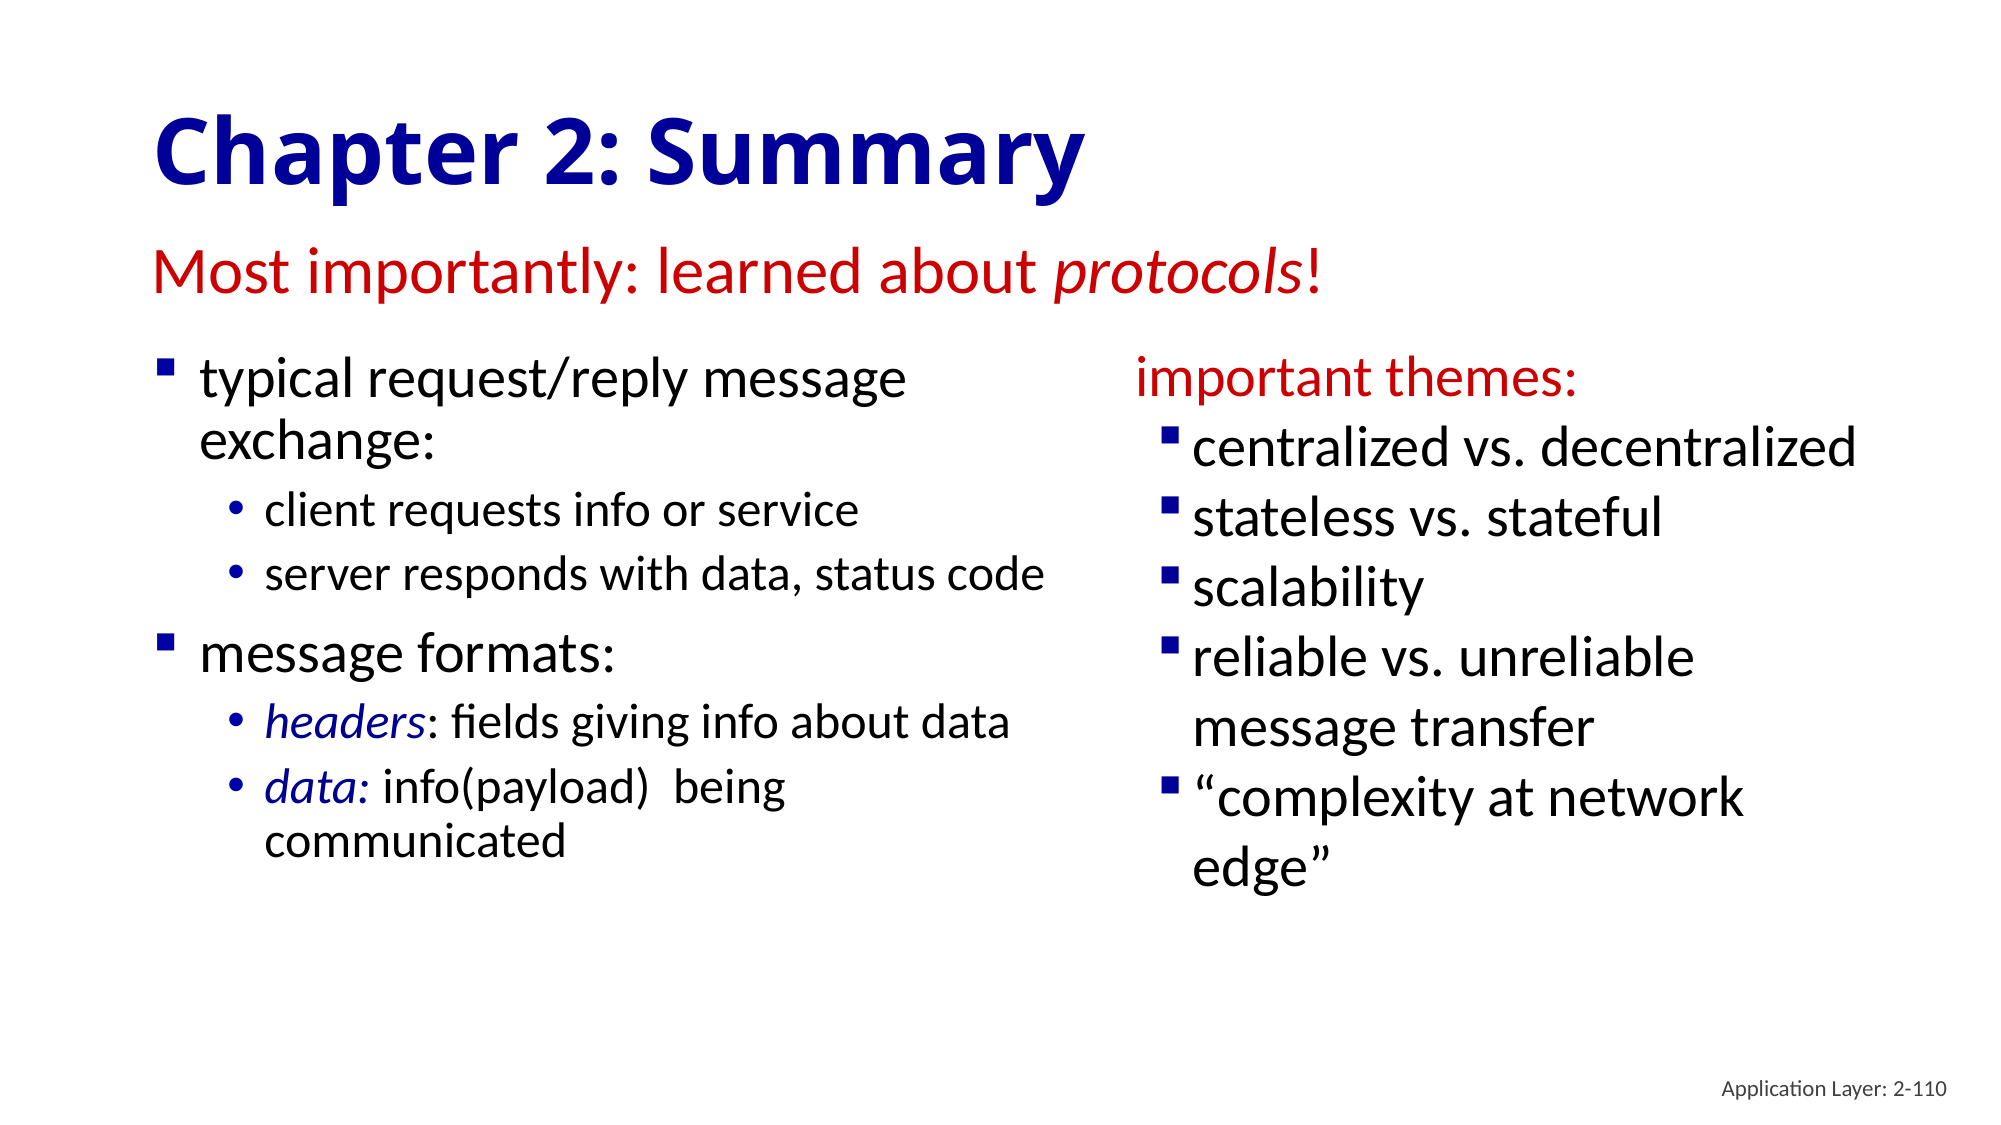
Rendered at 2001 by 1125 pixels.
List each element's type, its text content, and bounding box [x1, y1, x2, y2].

text_box Most importantly: learned about protocols! [115, 228, 1791, 340]
title Chapter 2: Summary [137, 74, 1863, 221]
slide_number Application Layer: 2- [1512, 1056, 1963, 1117]
text_box important themes: centralized vs. decentralized stateless vs. stateful scalability reliable vs. unreliable message transfer “complexity at network edge” [1120, 330, 1885, 934]
list typical request/reply message exchange: client requests info or service server responds with data, status code message formats: headers: fields giving info about data data: info(payload) being communicated [137, 339, 1072, 1054]
